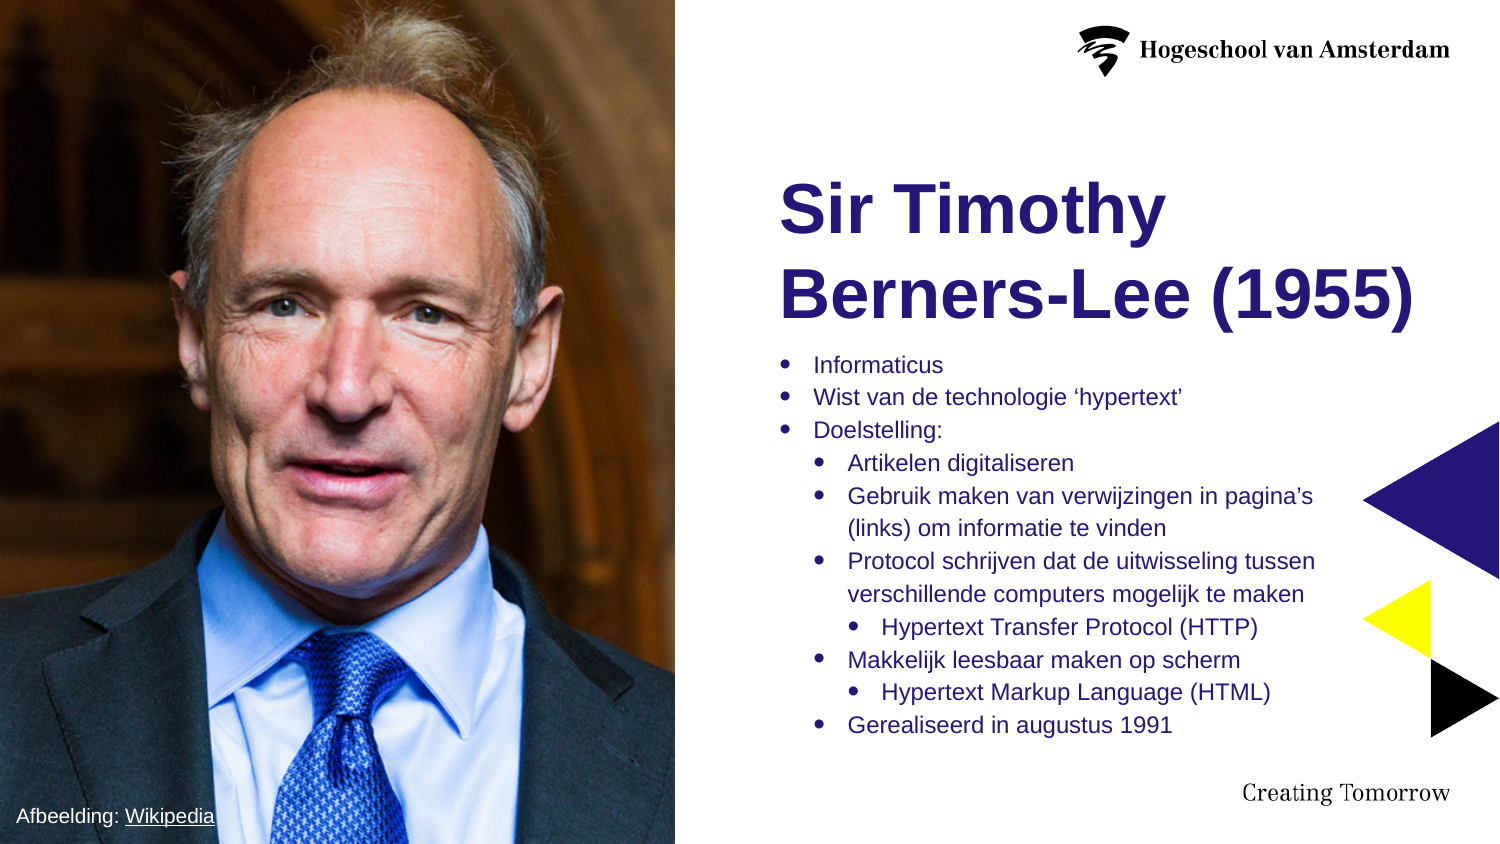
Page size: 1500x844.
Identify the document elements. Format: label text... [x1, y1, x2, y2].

list Informaticus Wist van de technologie ‘hypertext’ Doelstelling: Artikelen digitaliseren Gebruik maken van verwijzingen in pagina’s (links) om informatie te vinden Protocol schrijven dat de uitwisseling tussen verschillende computers mogelijk te maken Hypertext Transfer Protocol (HTTP) Makkelijk leesbaar maken op scherm Hypertext Markup Language (HTML) Gerealiseerd in augustus 1991 [779, 346, 1363, 741]
title Sir Timothy Berners-Lee (1955) [779, 163, 1447, 346]
picture [0, 0, 1500, 844]
